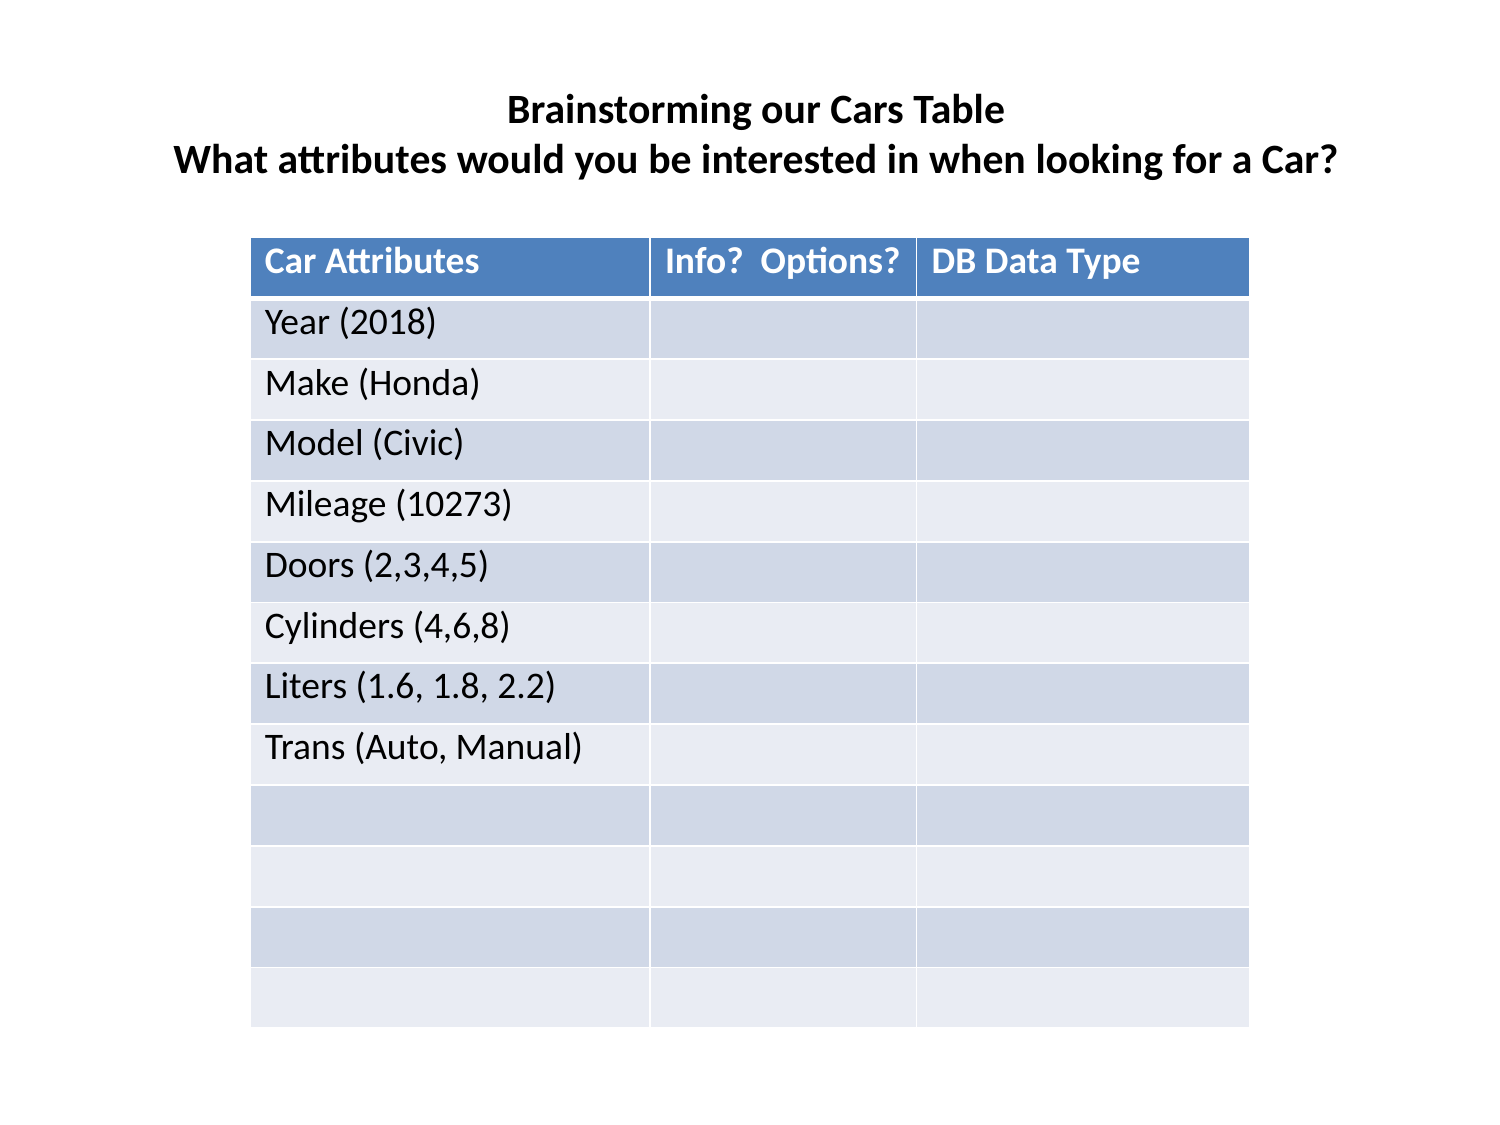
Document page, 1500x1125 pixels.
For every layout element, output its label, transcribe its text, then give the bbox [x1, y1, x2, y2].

table_cell [917, 421, 1249, 480]
text_box Brainstorming our Cars Table What attributes would you be interested in when looking for a Car? [74, 74, 1438, 190]
table_cell [651, 968, 916, 1027]
table_cell [651, 725, 916, 784]
table_cell [251, 847, 649, 906]
table_cell [651, 543, 916, 602]
table_header DB Data Type [917, 238, 1249, 296]
table_cell [651, 360, 916, 419]
table_cell [917, 360, 1249, 419]
table_cell [917, 968, 1249, 1027]
table_cell Model (Civic) [251, 421, 649, 480]
table_cell [651, 908, 916, 967]
table_cell Make (Honda) [251, 360, 649, 419]
table_header Car Attributes [251, 238, 649, 296]
table_cell [251, 908, 649, 967]
table_cell Mileage (10273) [251, 482, 649, 541]
table_cell [651, 603, 916, 662]
table_cell [651, 847, 916, 906]
table_cell [251, 786, 649, 845]
table_cell Trans (Auto, Manual) [251, 725, 649, 784]
table_cell [917, 847, 1249, 906]
table_cell [651, 301, 916, 358]
table_cell [917, 725, 1249, 784]
table_cell [251, 968, 649, 1027]
table_cell [917, 482, 1249, 541]
table_header Info? Options? [651, 238, 916, 296]
table_cell [917, 664, 1249, 723]
table_cell [917, 908, 1249, 967]
table_cell [917, 786, 1249, 845]
table_cell Doors (2,3,4,5) [251, 543, 649, 602]
table_cell [651, 421, 916, 480]
table_cell Year (2018) [251, 301, 649, 358]
table_cell [917, 603, 1249, 662]
table_cell [917, 301, 1249, 358]
table_cell [651, 786, 916, 845]
table_cell [651, 664, 916, 723]
table_cell [917, 543, 1249, 602]
table_cell Liters (1.6, 1.8, 2.2) [251, 664, 649, 723]
table_cell Cylinders (4,6,8) [251, 603, 649, 662]
table_cell [651, 482, 916, 541]
